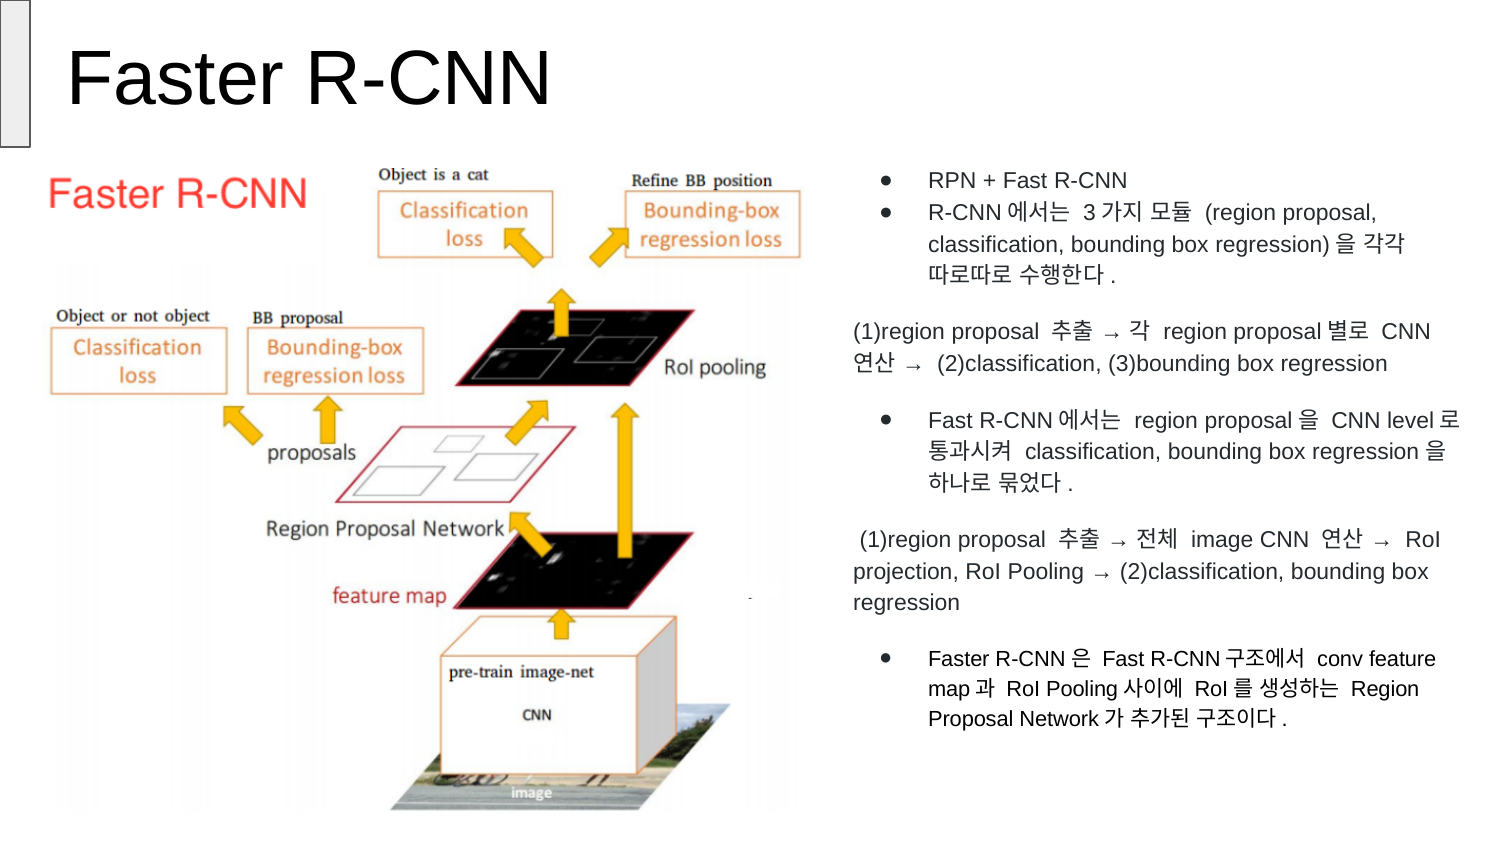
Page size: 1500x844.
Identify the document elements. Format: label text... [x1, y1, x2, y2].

text_box Faster R-CNN [30, 0, 1500, 147]
text_box RPN + Fast R-CNN R-CNN에서는 3가지 모듈 (region proposal, classification, bounding box regression)을 각각 따로따로 수행한다. (1)region proposal 추출 → 각 region proposal별로 CNN 연산 → (2)classification, (3)bounding box regression Fast R-CNN에서는 region proposal을 CNN level로 통과시켜 classification, bounding box regression을 하나로 묶었다. (1)region proposal 추출 → 전체 image CNN 연산 → RoI projection, RoI Pooling → (2)classification, bounding box regression Faster R-CNN은 Fast R-CNN구조에서 conv feature map과 RoI Pooling사이에 RoI를 생성하는 Region Proposal Network가 추가된 구조이다. [838, 146, 1478, 809]
text_box [0, 0, 30, 147]
picture [40, 168, 804, 816]
